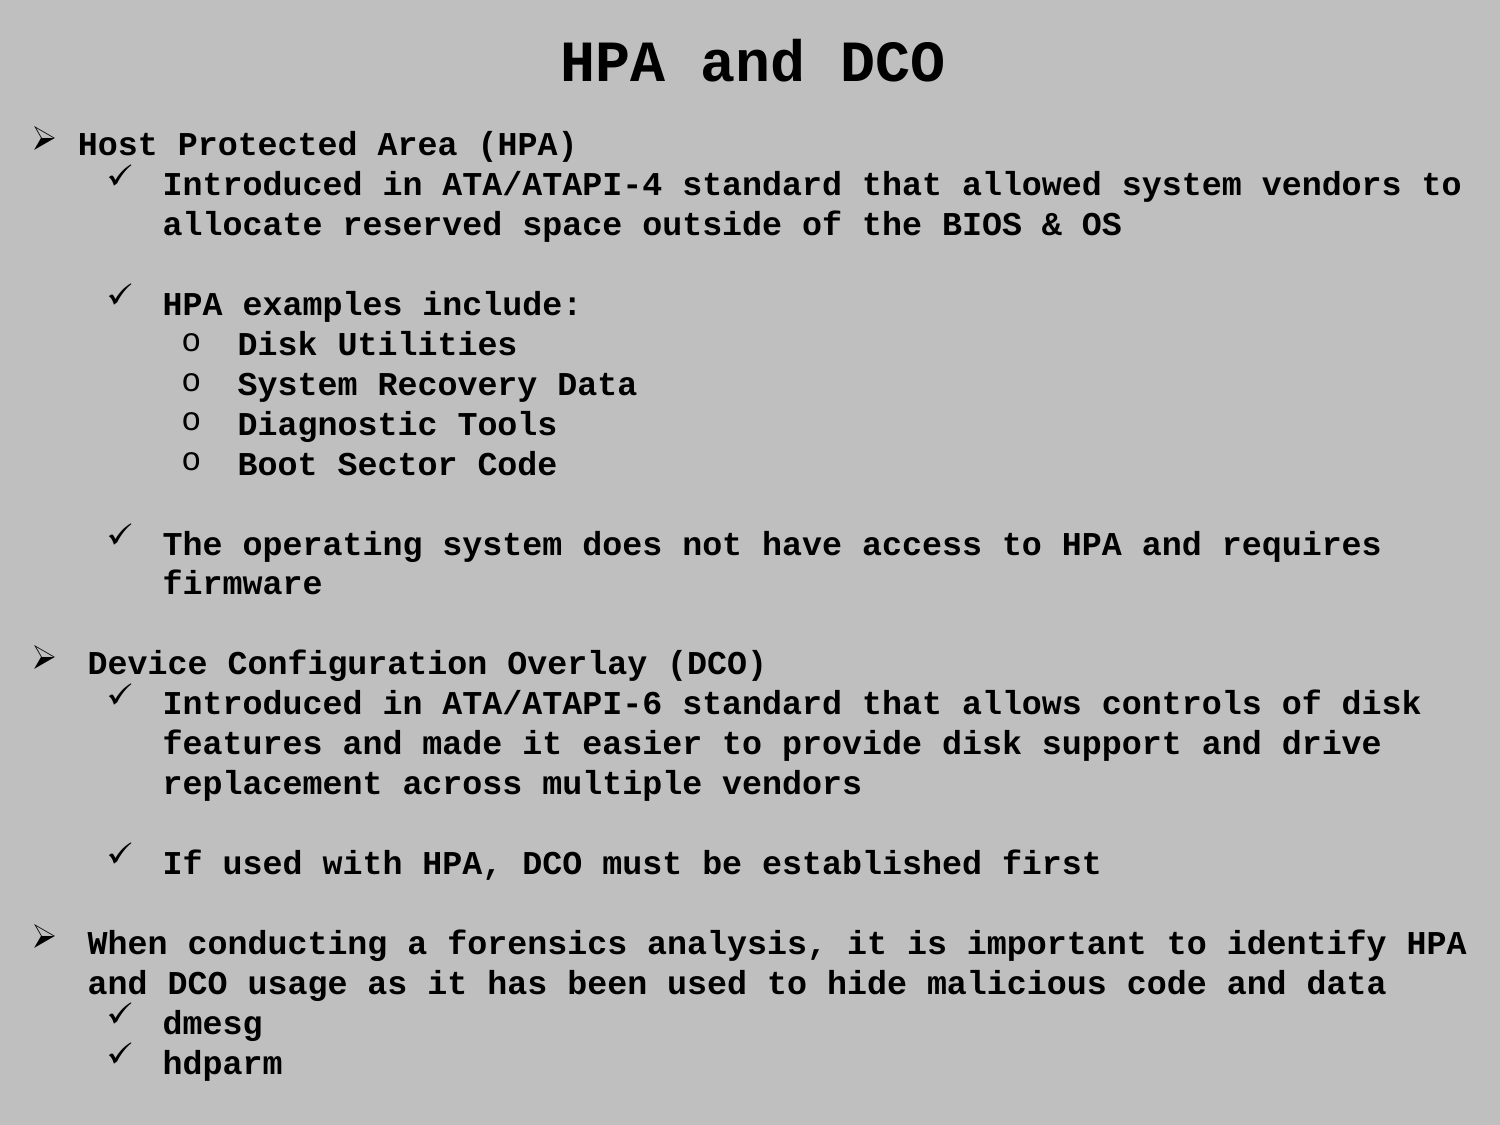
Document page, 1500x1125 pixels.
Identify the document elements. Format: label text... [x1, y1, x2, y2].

text_box Host Protected Area (HPA) Introduced in ATA/ATAPI-4 standard that allowed system vendors to allocate reserved space outside of the BIOS & OS HPA examples include: Disk Utilities System Recovery Data Diagnostic Tools Boot Sector Code The operating system does not have access to HPA and requires firmware Device Configuration Overlay (DCO) Introduced in ATA/ATAPI-6 standard that allows controls of disk features and made it easier to provide disk support and drive replacement across multiple vendors If used with HPA, DCO must be established first When conducting a forensics analysis, it is important to identify HPA and DCO usage as it has been used to hide malicious code and data dmesg hdparm [16, 115, 1486, 1095]
text_box HPA and DCO [85, 9, 1421, 106]
